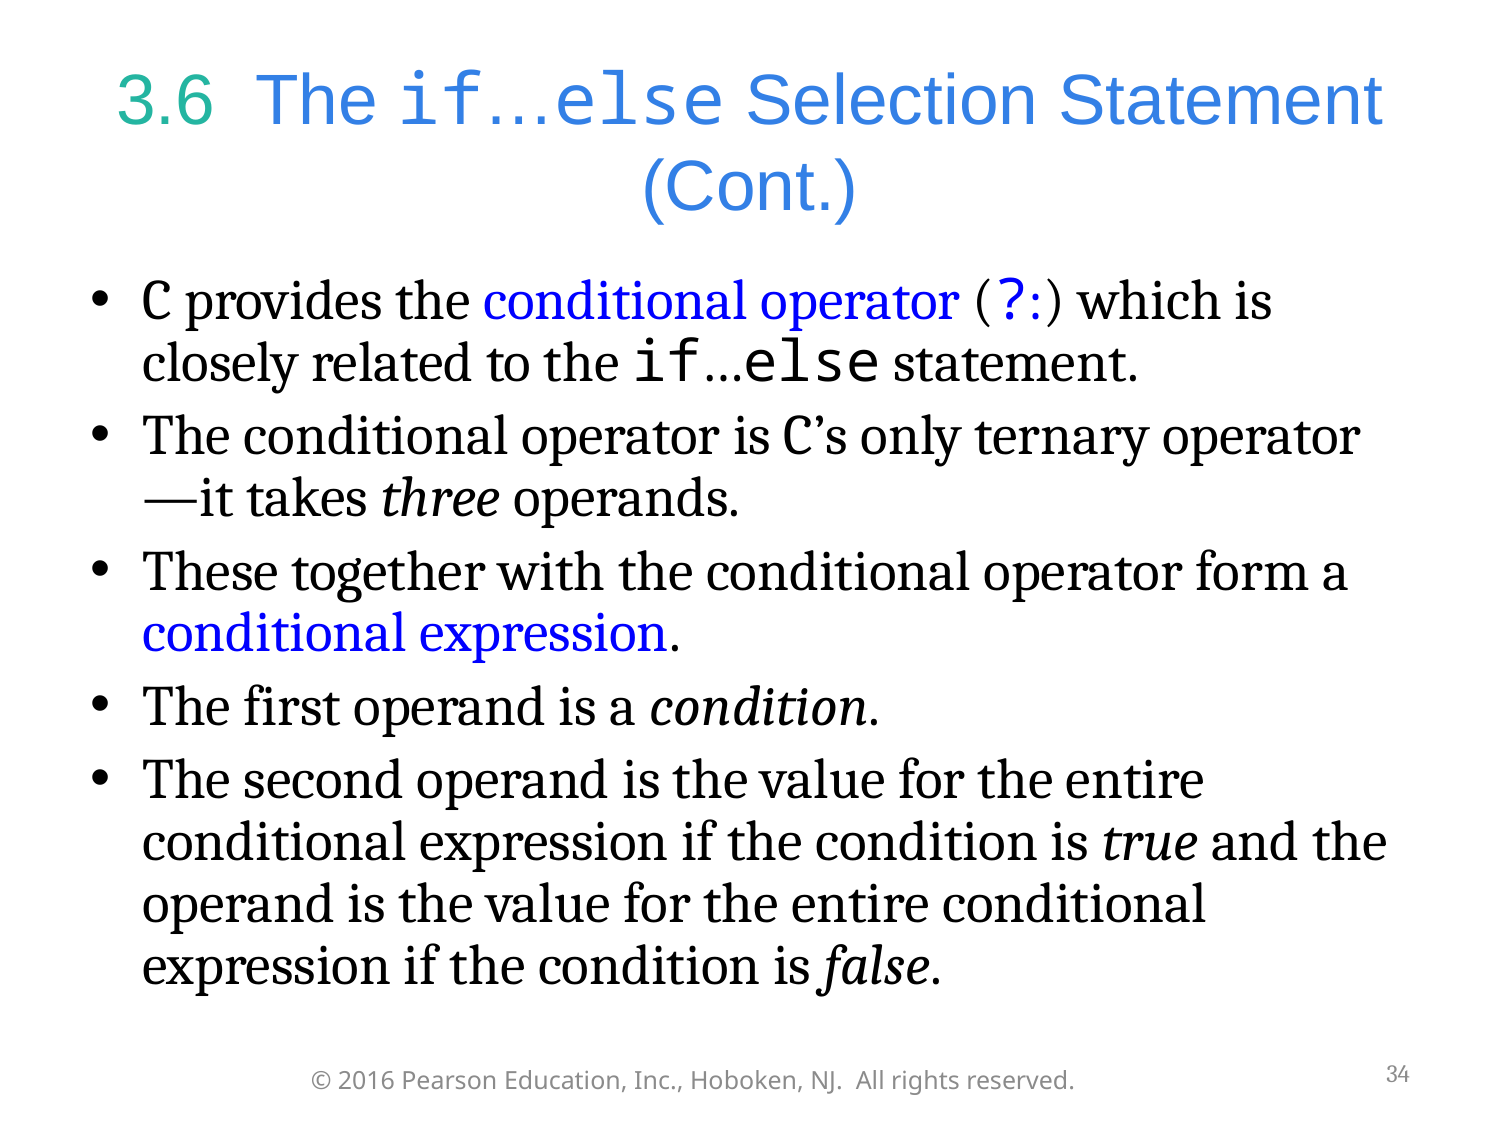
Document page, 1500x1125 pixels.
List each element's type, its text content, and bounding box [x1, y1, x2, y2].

footer © 2016 Pearson Education, Inc., Hoboken, NJ. All rights reserved. [287, 1050, 1100, 1110]
slide_number 34 [1074, 1042, 1425, 1103]
list C provides the conditional operator (?:) which is closely related to the if…else statement. The conditional operator is C’s only ternary operator—it takes three operands. These together with the conditional operator form a conditional expression. The first operand is a condition. The second operand is the value for the entire conditional expression if the condition is true and the operand is the value for the entire conditional expression if the condition is false. [75, 262, 1425, 1005]
title 3.6 The if…else Selection Statement (Cont.) [75, 45, 1425, 233]
